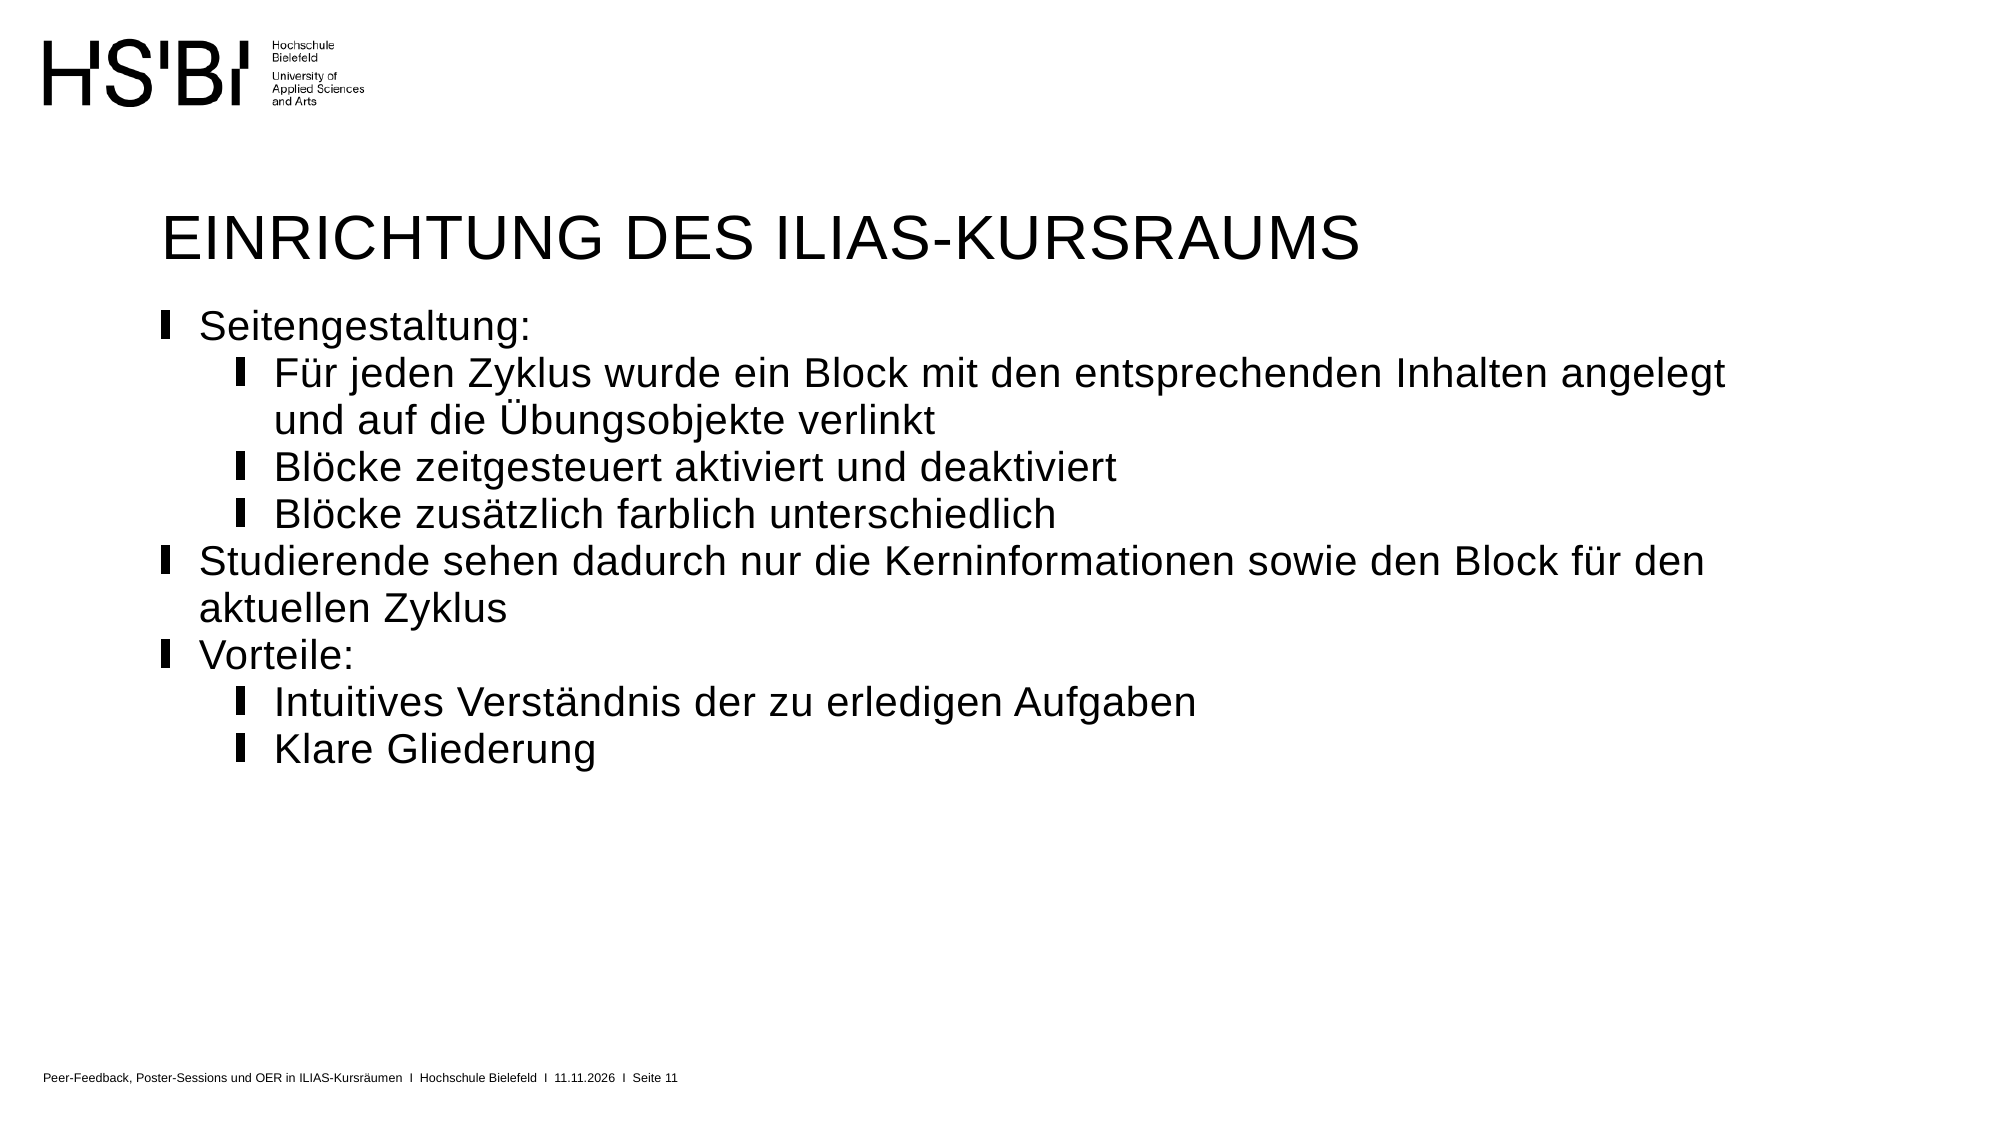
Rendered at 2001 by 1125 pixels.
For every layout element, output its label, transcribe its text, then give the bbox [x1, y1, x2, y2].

title Einrichtung des ILIAS-Kursraums [161, 205, 1798, 278]
list Seitengestaltung: Für jeden Zyklus wurde ein Block mit den entsprechenden Inhalten angelegt und auf die Übungsobjekte verlinkt Blöcke zeitgesteuert aktiviert und deaktiviert Blöcke zusätzlich farblich unterschiedlich Studierende sehen dadurch nur die Kerninformationen sowie den Block für den aktuellen Zyklus Vorteile: Intuitives Verständnis der zu erledigen Aufgaben Klare Gliederung [161, 302, 1798, 1030]
